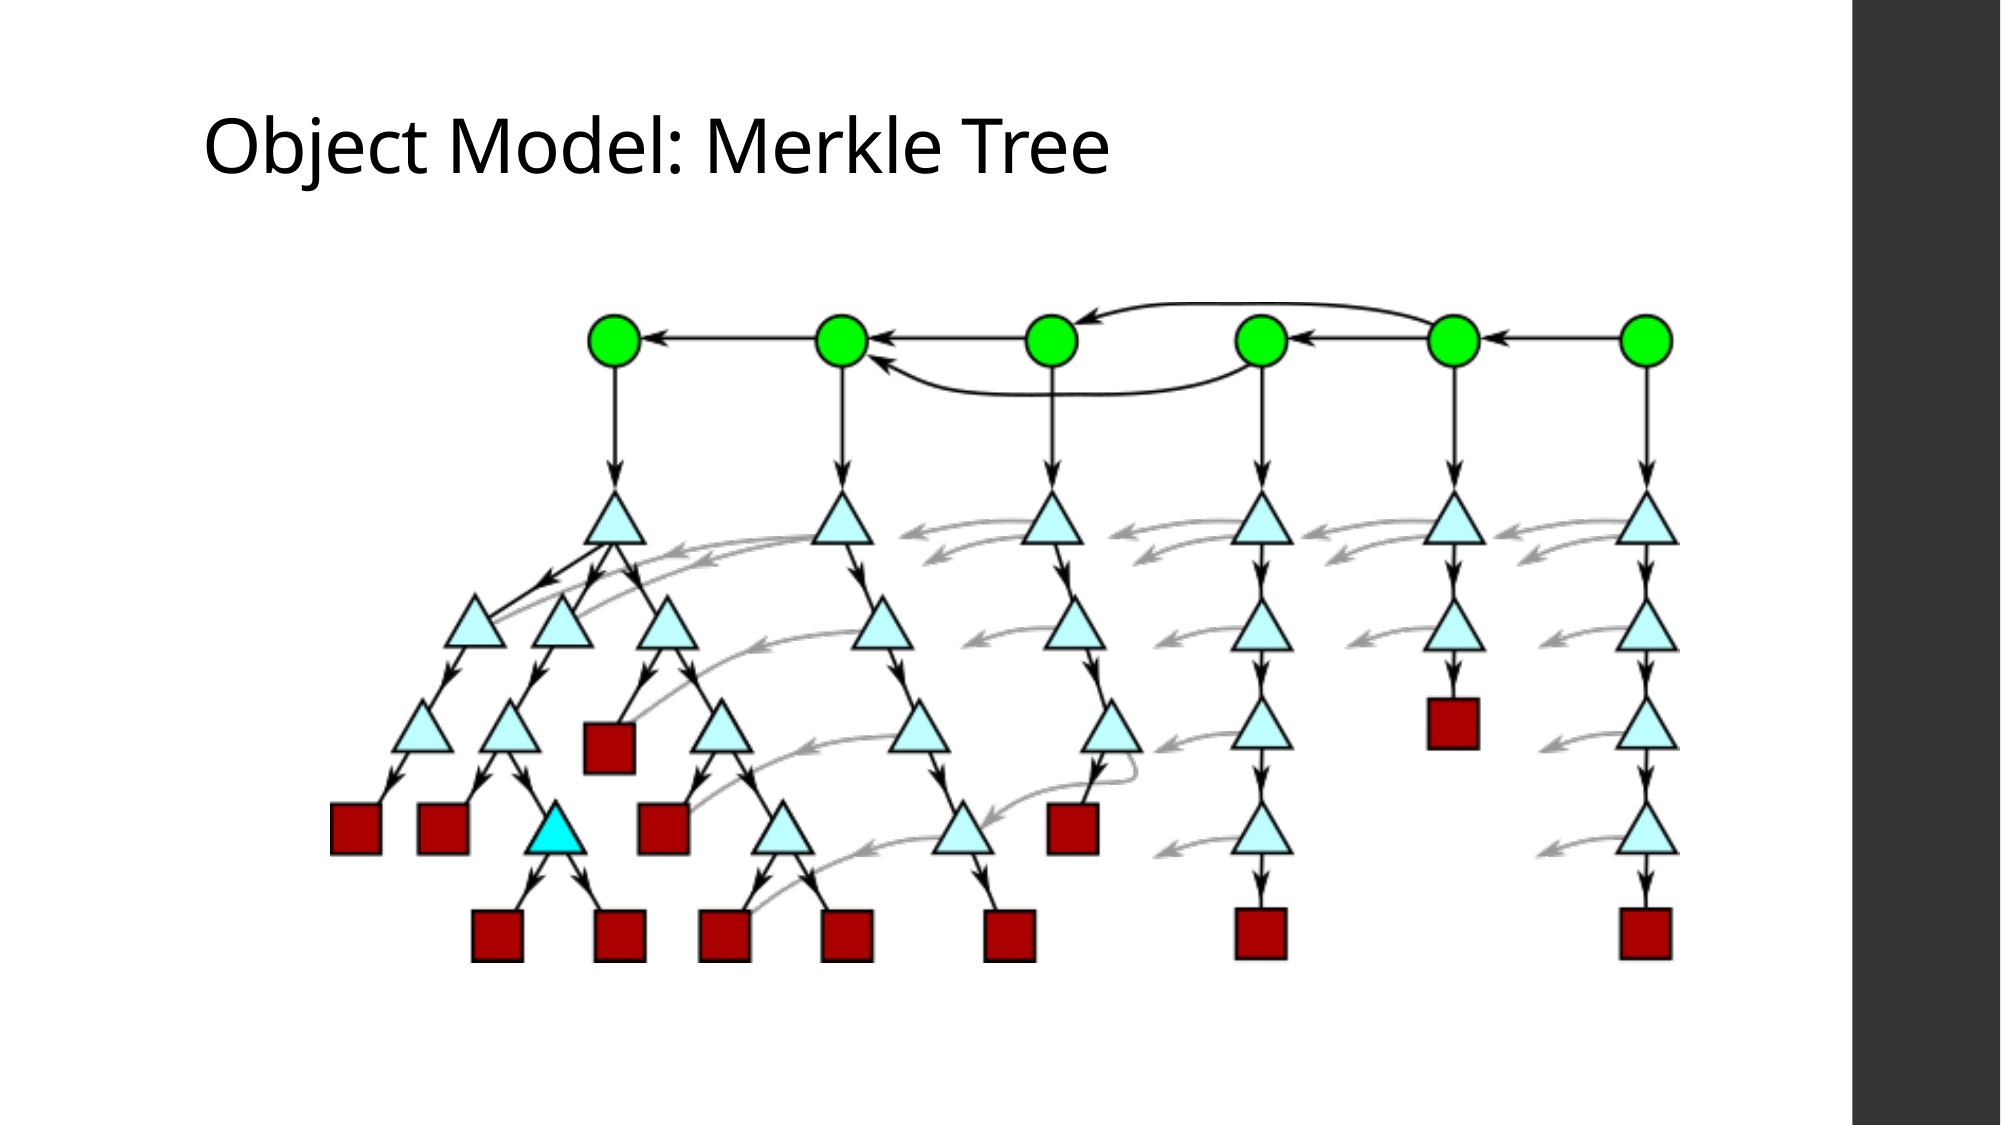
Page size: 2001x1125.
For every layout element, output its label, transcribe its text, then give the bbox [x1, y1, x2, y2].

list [329, 302, 1680, 963]
title Object Model: Merkle Tree [187, 99, 1813, 198]
